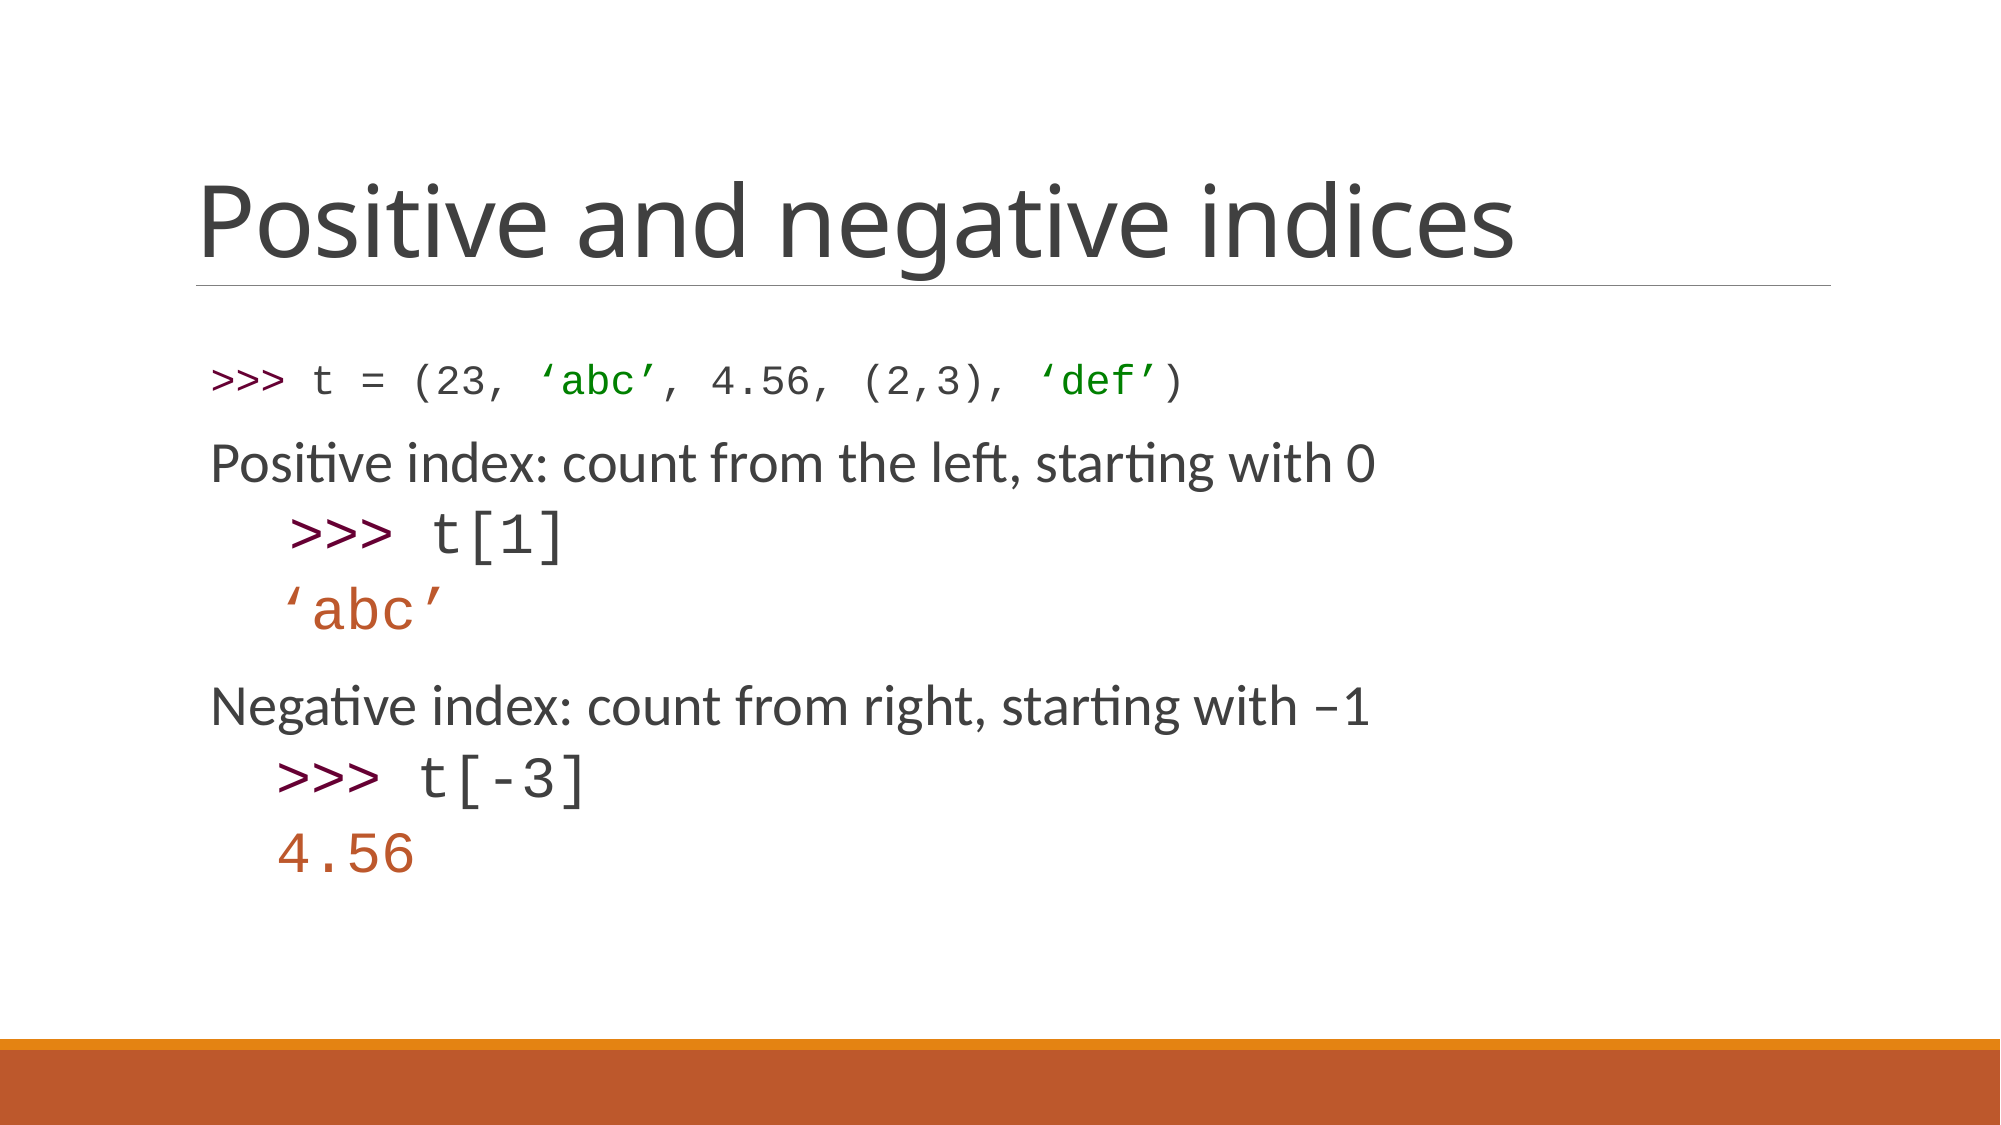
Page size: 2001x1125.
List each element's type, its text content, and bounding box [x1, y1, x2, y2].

title Positive and negative indices [180, 47, 1830, 285]
list >>> t = (23, ‘abc’, 4.56, (2,3), ‘def’) Positive index: count from the left, starting with 0 >>> t[1] ‘abc’ Negative index: count from right, starting with –1 >>> t[-3] 4.56 [210, 350, 1536, 1101]
